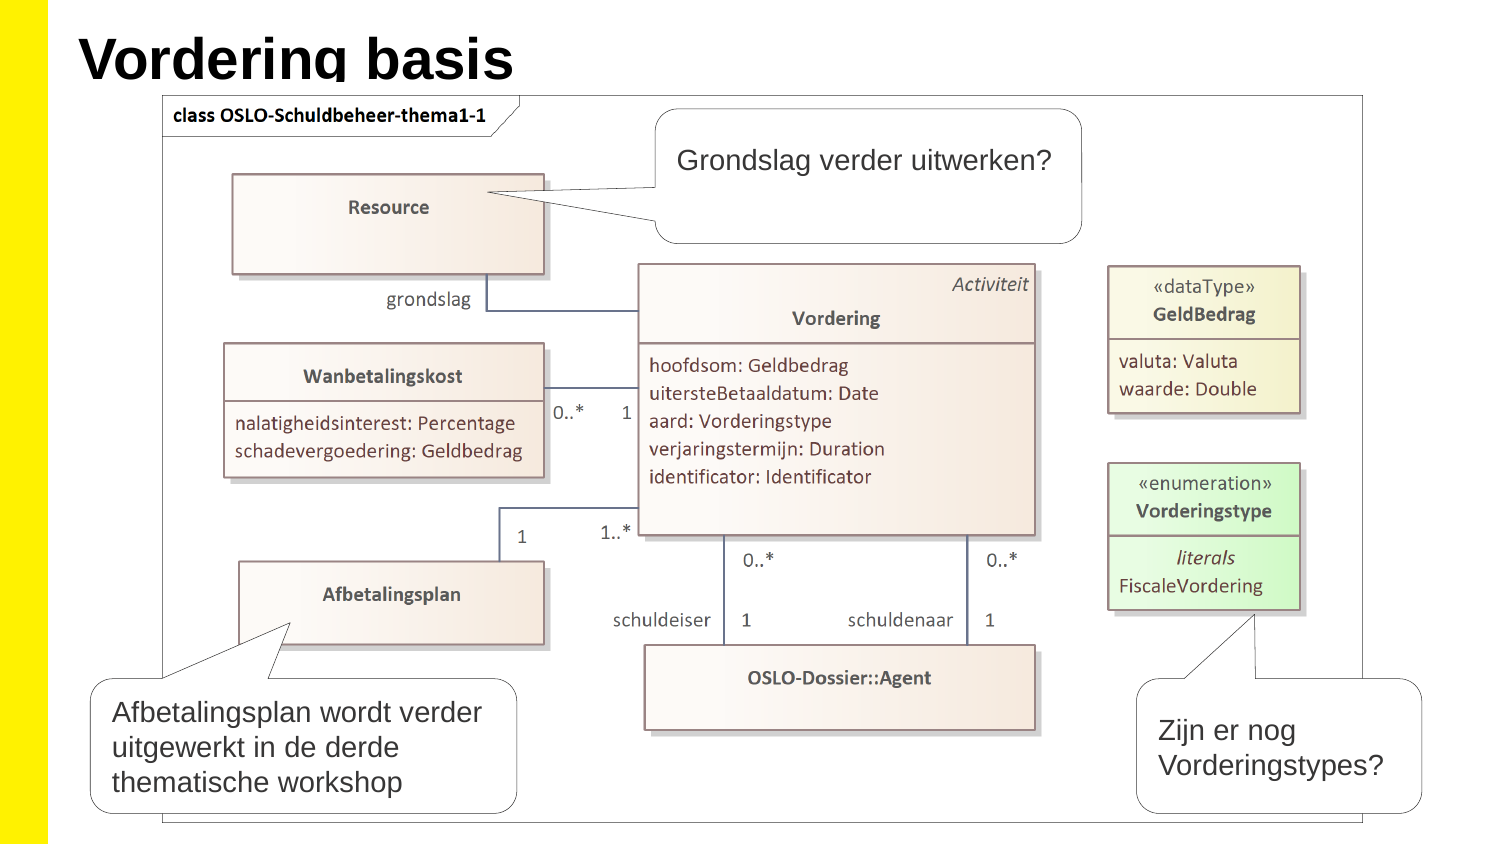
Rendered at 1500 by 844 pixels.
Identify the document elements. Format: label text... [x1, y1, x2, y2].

text_box Afbetalingsplan wordt verder uitgewerkt in de derde thematische workshop [88, 676, 143, 816]
text_box Vordering basis [62, 7, 1305, 105]
picture [148, 82, 1375, 835]
text_box Zijn er nog Vorderingstypes? [1380, 676, 1424, 816]
